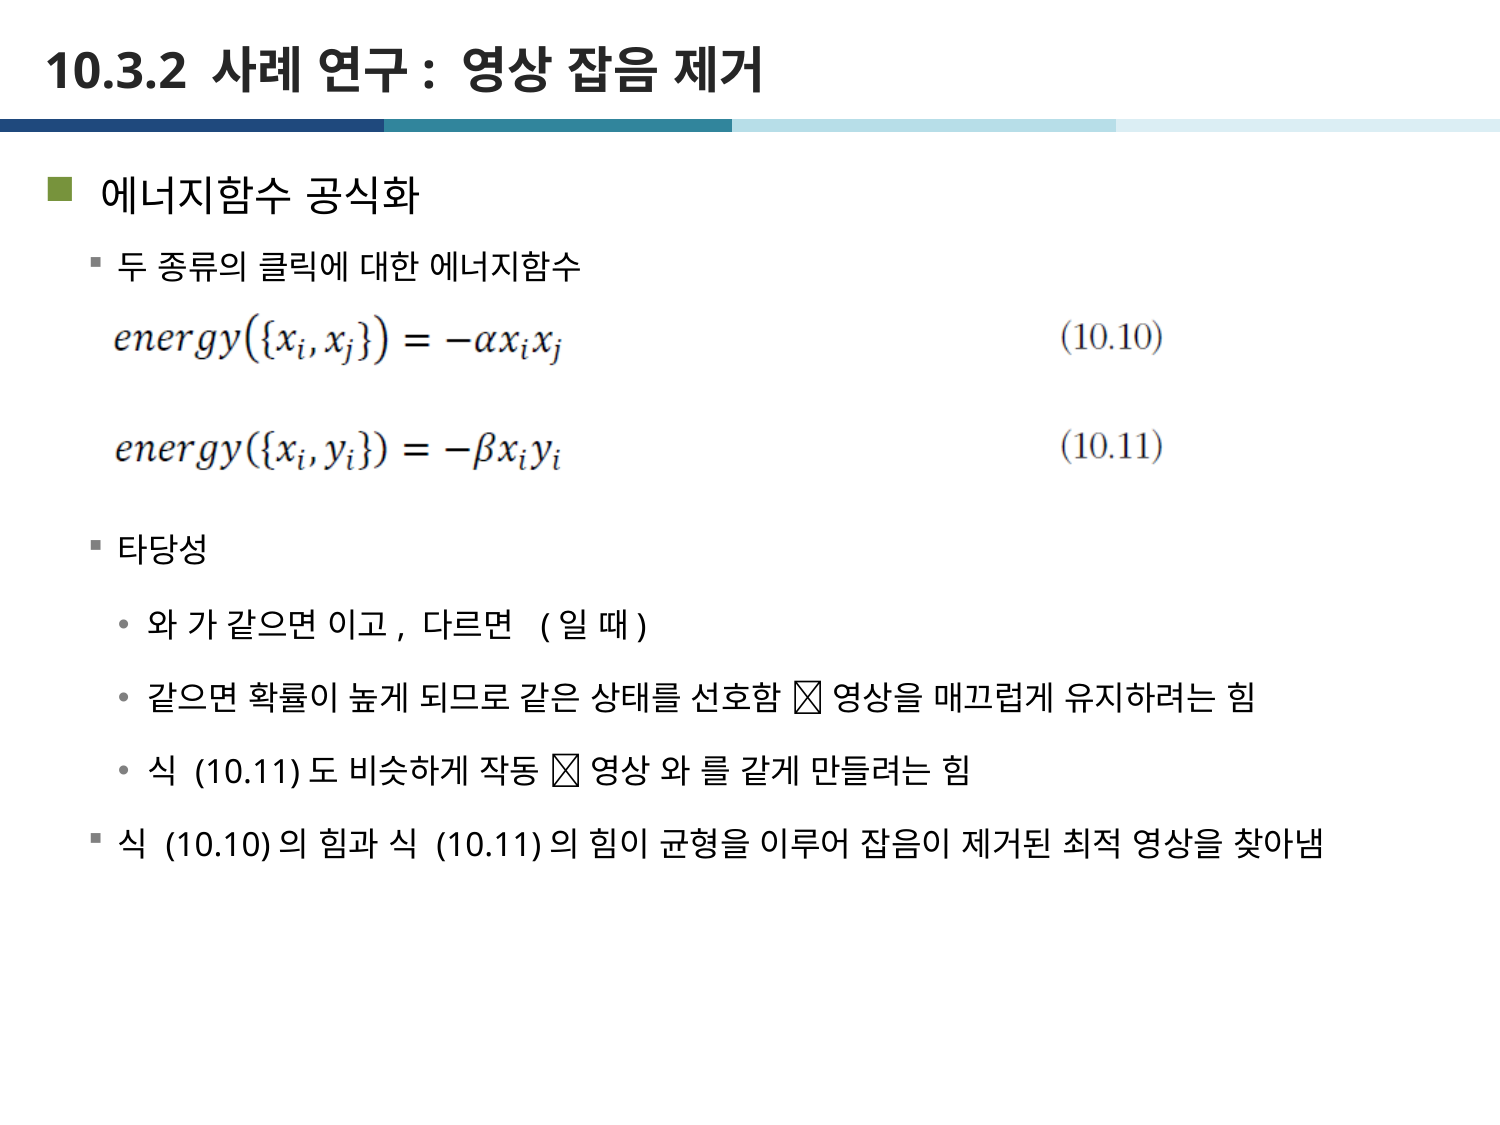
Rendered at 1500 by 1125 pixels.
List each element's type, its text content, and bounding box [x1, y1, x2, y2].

picture [100, 302, 1176, 483]
title 10.3.2 사례 연구: 영상 잡음 제거 [29, 23, 1448, 114]
